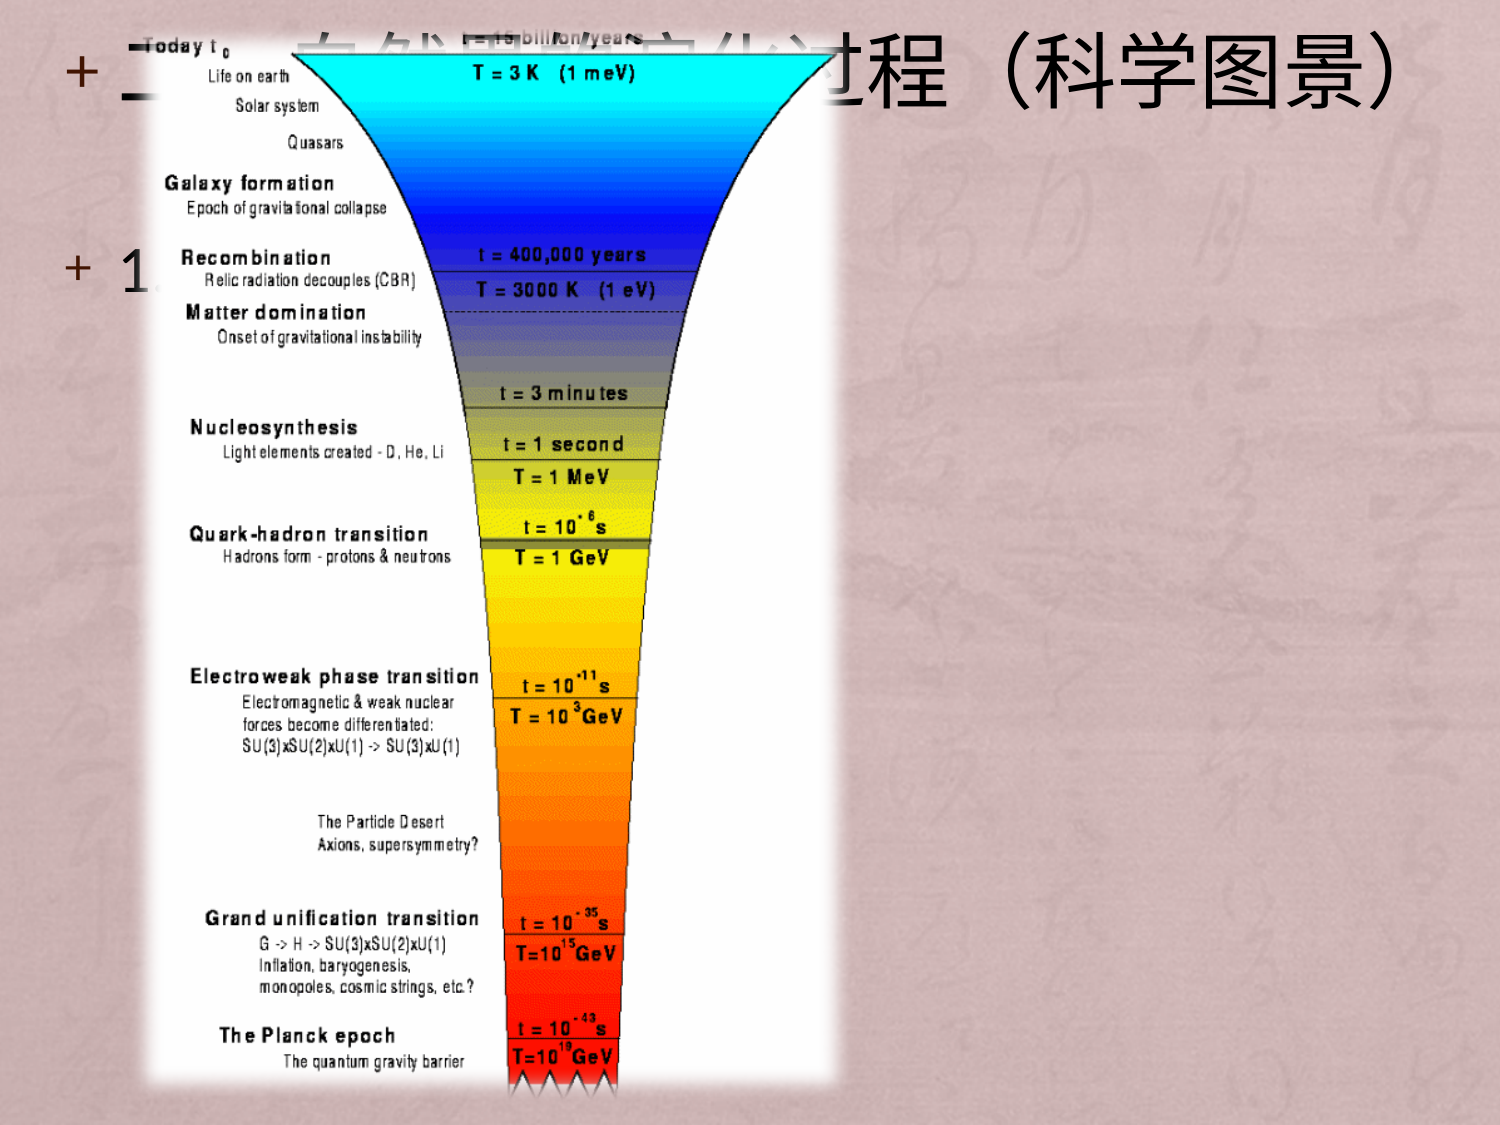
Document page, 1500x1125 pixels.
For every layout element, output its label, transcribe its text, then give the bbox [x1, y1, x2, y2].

picture [128, 22, 856, 1102]
list 二、自然界的演化过程（科学图景） 1.宇宙的起源和演化 [866, 11, 1477, 1102]
list 二、自然界的演化过程（科学图景） 1.宇宙的起源和演化 [46, 11, 120, 1102]
